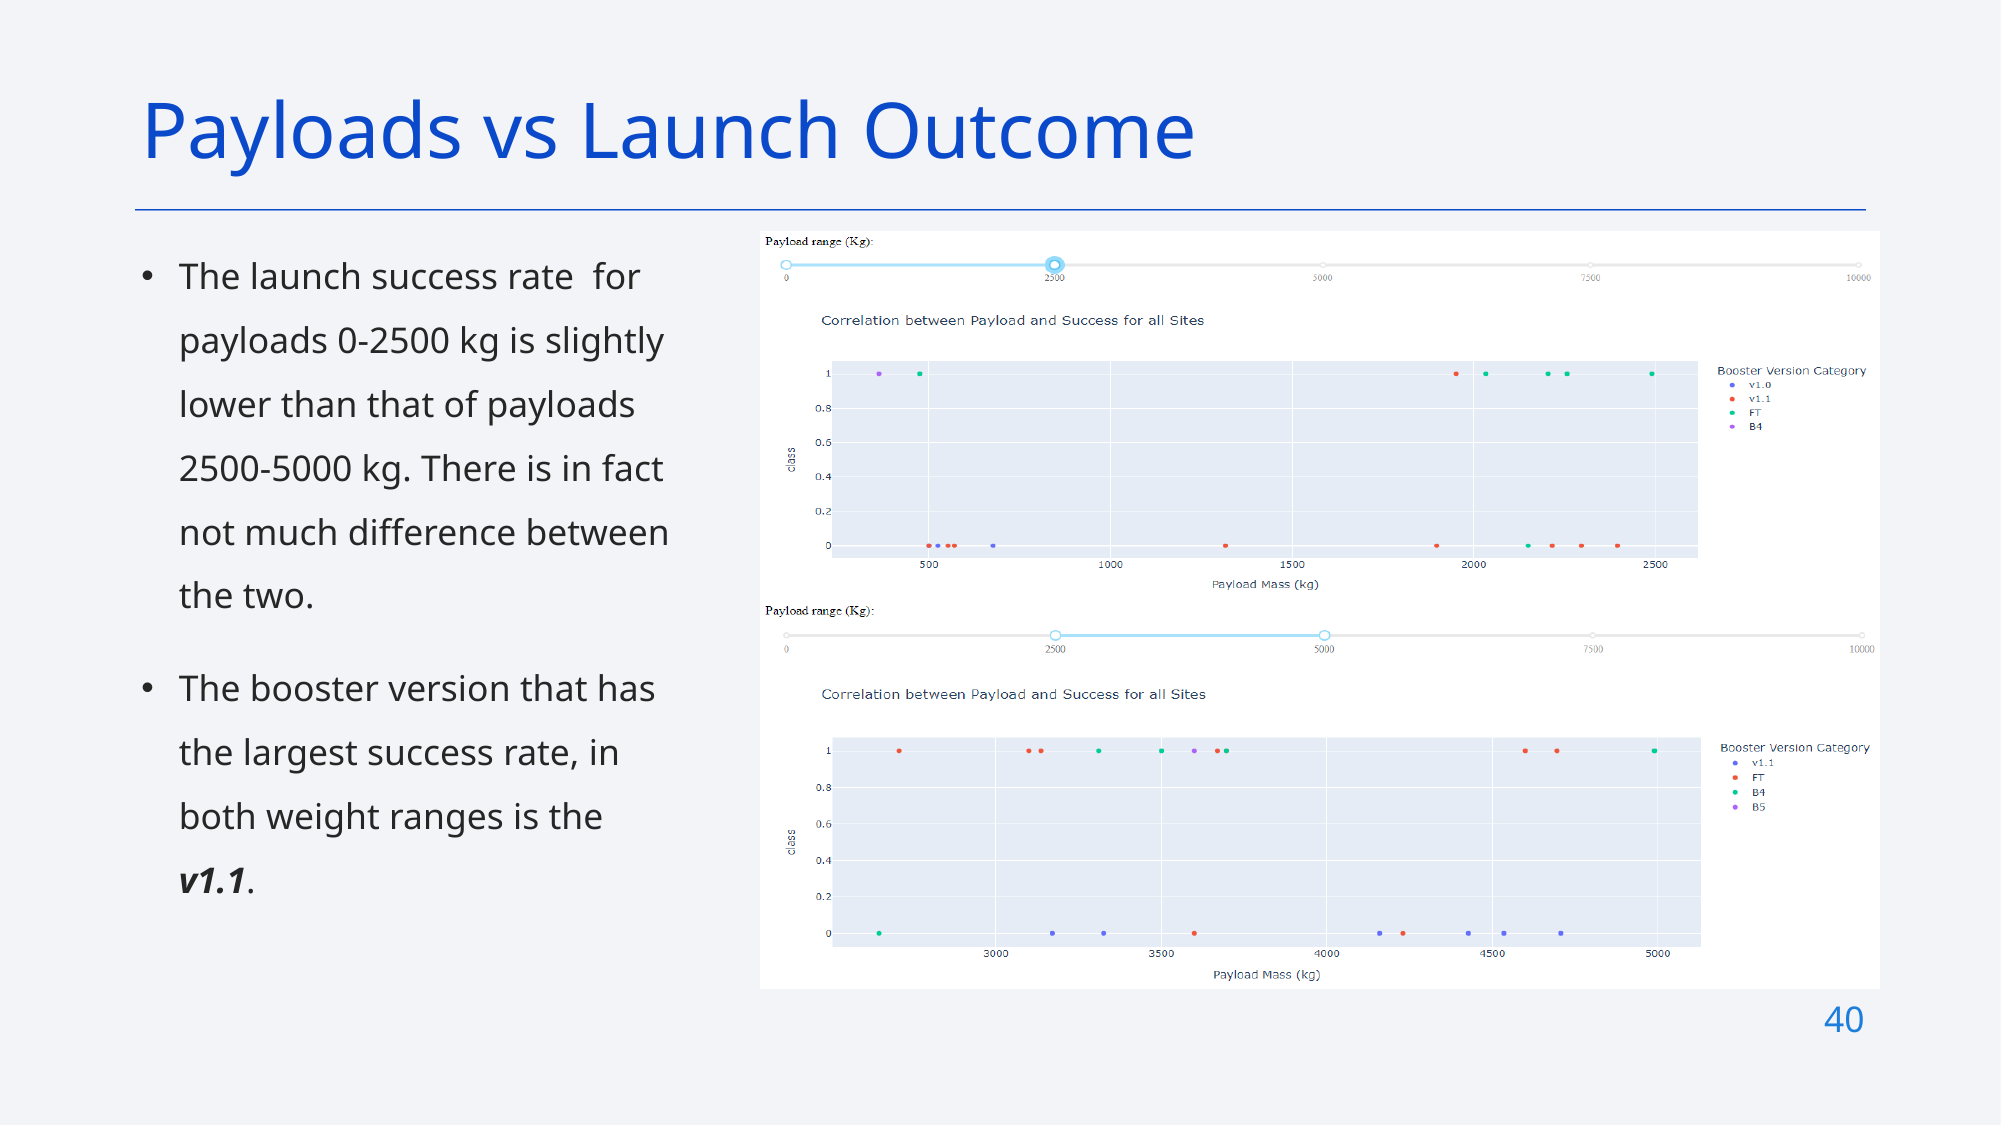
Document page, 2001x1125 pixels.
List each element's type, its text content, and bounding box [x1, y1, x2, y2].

slide_number 40 [1429, 989, 1880, 1055]
text_box Payloads vs Launch Outcome [126, 88, 1852, 179]
list The launch success rate for payloads 0-2500 kg is slightly lower than that of payloads 2500-5000 kg. There is in fact not much difference between the two. The booster version that has the largest success rate, in both weight ranges is the v1.1. [126, 225, 688, 940]
picture [0, 0, 2001, 1125]
